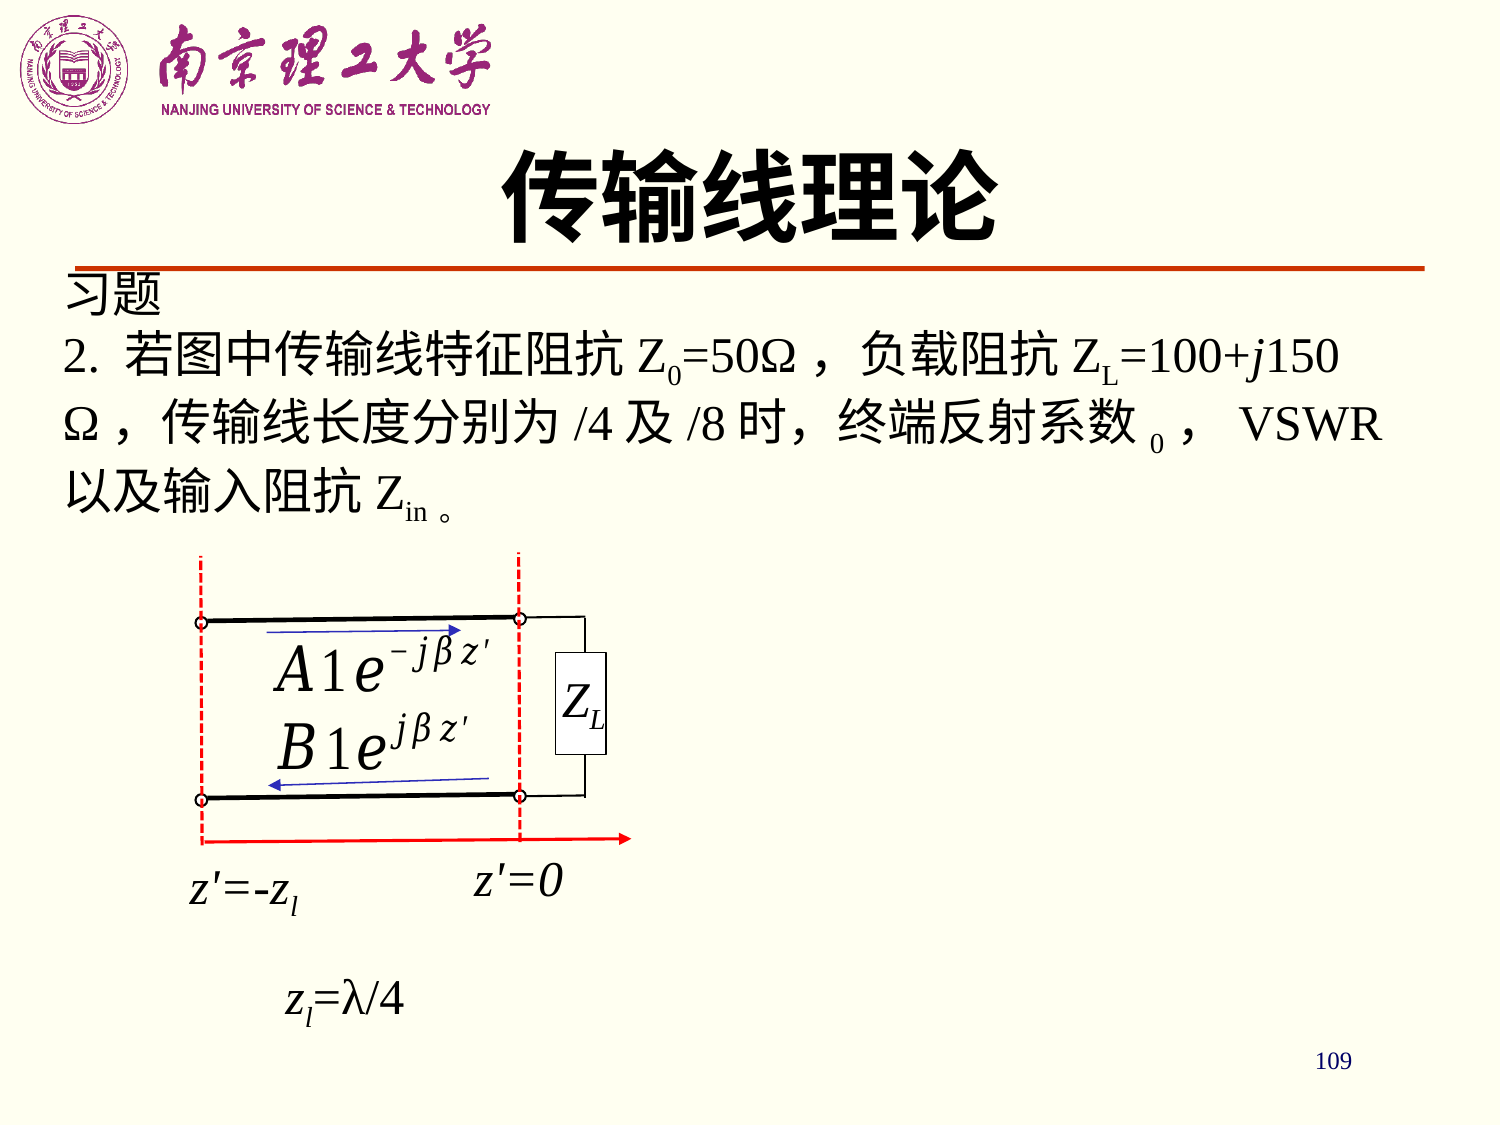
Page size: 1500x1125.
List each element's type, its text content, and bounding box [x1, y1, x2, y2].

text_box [268, 778, 489, 786]
text_box zl=λ/4 [270, 957, 590, 1041]
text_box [203, 613, 518, 807]
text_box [520, 613, 748, 807]
picture [17, 15, 491, 126]
text_box z'=0 [459, 838, 661, 914]
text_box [204, 838, 632, 843]
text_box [195, 613, 200, 807]
title 传输线理论 [143, 125, 1357, 263]
text_box z'=-zl [174, 847, 376, 931]
